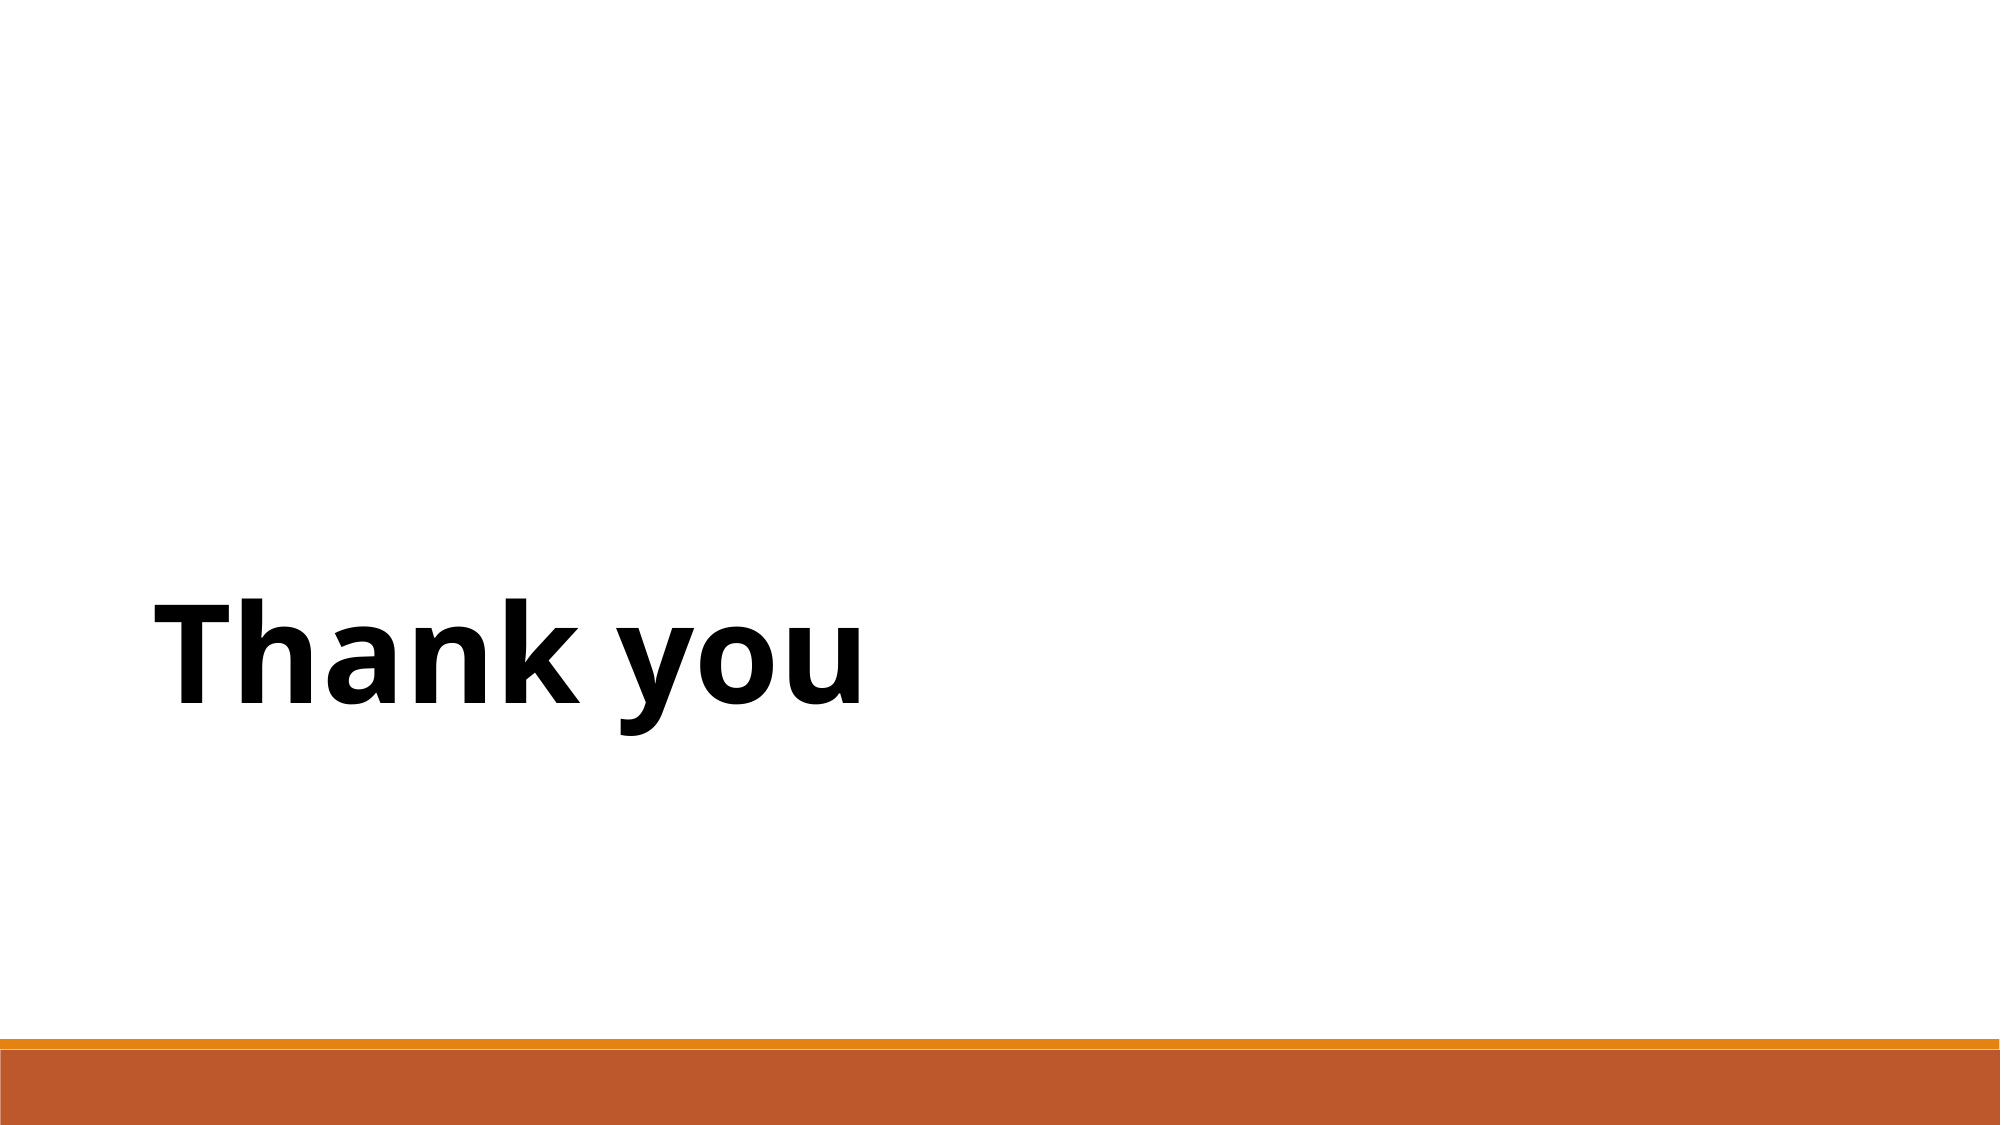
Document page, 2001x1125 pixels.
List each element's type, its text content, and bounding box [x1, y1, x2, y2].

text_box Thank you [137, 73, 1862, 742]
